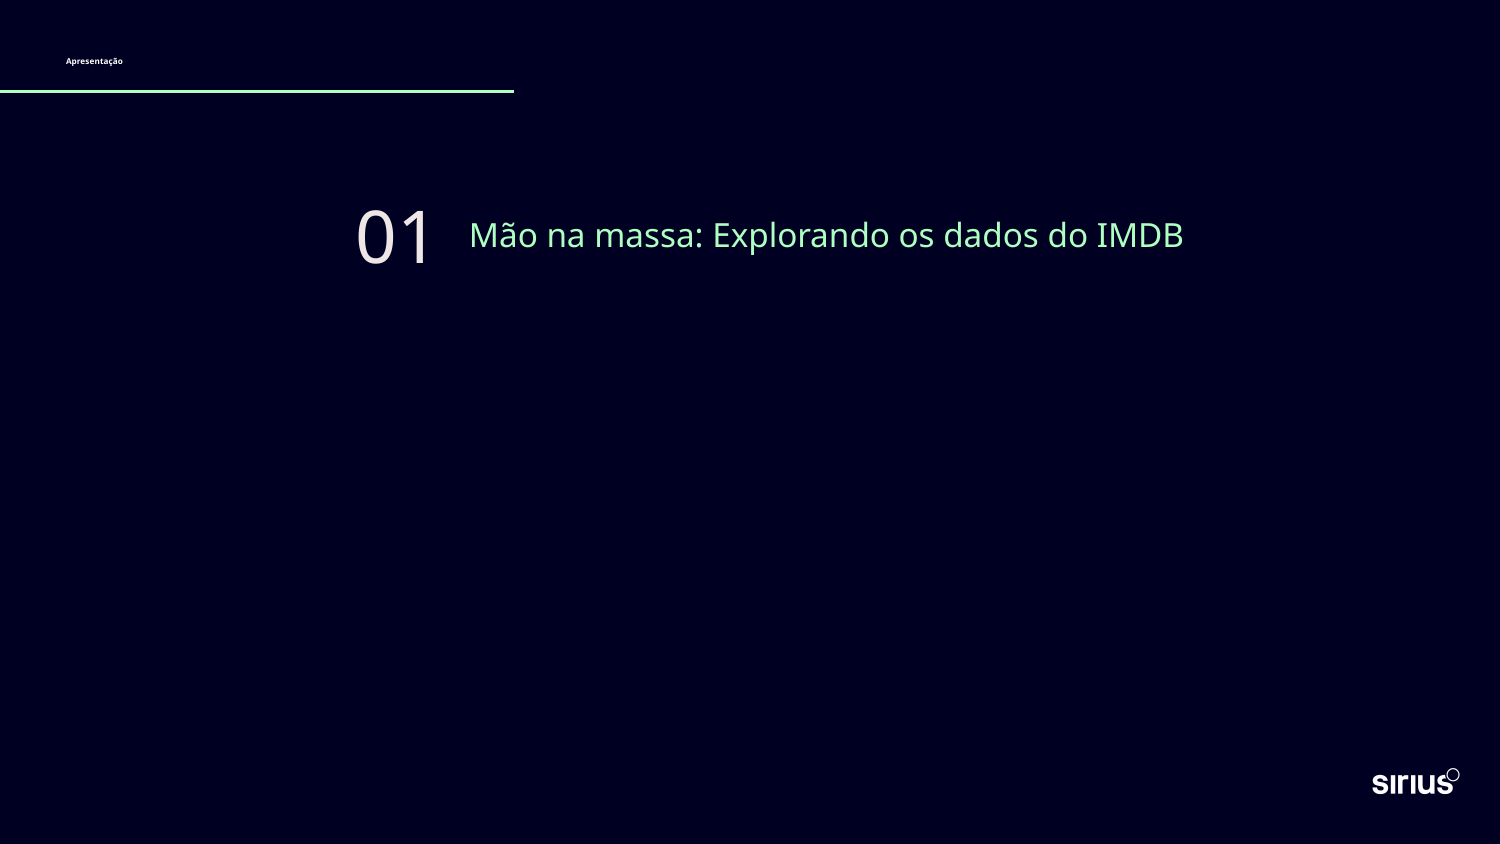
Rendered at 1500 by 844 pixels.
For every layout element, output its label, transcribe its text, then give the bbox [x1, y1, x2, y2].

text_box Mão na massa: Explorando os dados do IMDB [454, 196, 1369, 273]
picture [1367, 765, 1465, 798]
title Apresentação [51, 40, 646, 81]
text_box 01 [134, 149, 454, 320]
